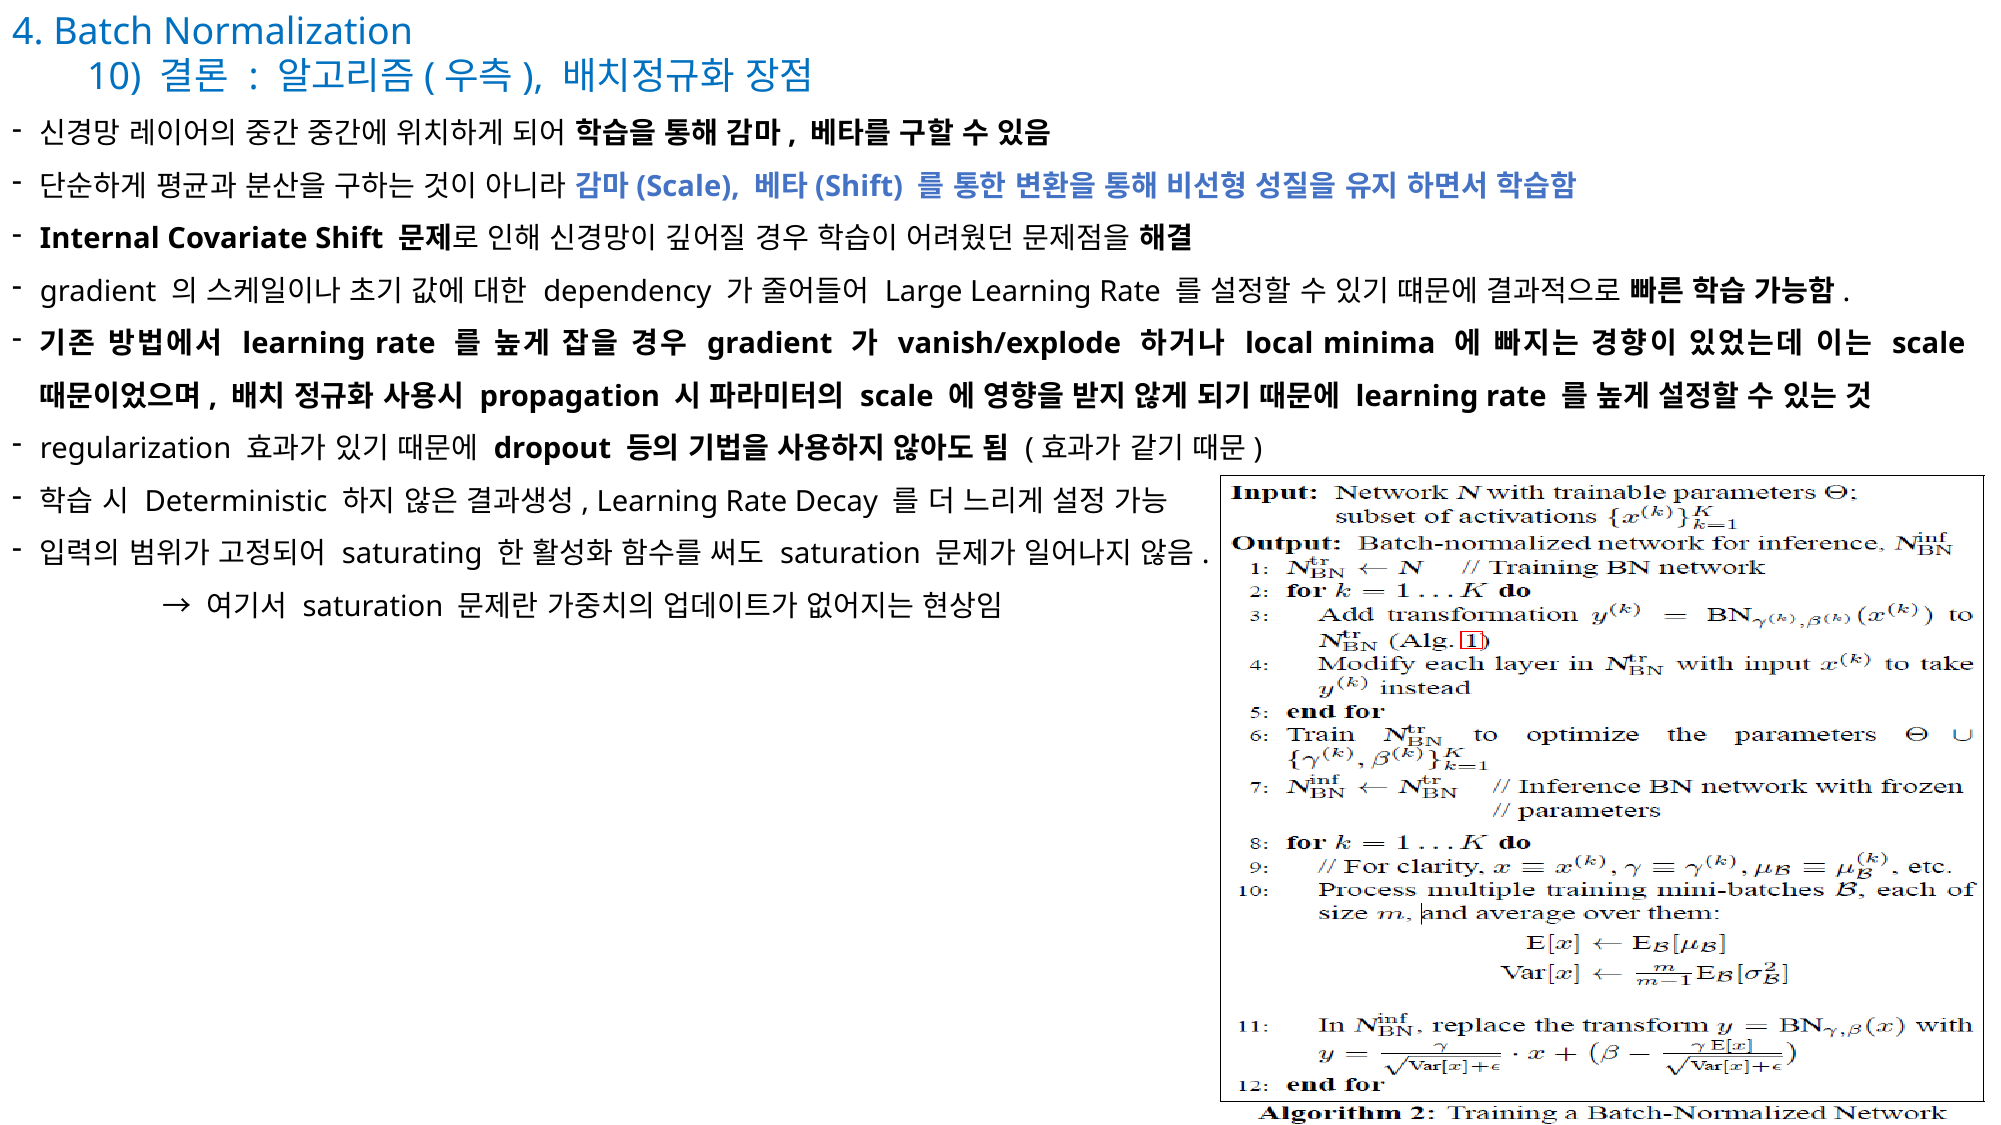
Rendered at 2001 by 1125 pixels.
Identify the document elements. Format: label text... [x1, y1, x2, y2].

text_box 4. Batch Normalization 10) 결론 : 알고리즘(우측), 배치정규화 장점 신경망 레이어의 중간 중간에 위치하게 되어 학습을 통해 감마, 베타를 구할 수 있음 단순하게 평균과 분산을 구하는 것이 아니라 감마(Scale), 베타(Shift) 를 통한 변환을 통해 비선형 성질을 유지 하면서 학습함 Internal Covariate Shift 문제로 인해 신경망이 깊어질 경우 학습이 어려웠던 문제점을 해결 gradient 의 스케일이나 초기 값에 대한 dependency 가 줄어들어 Large Learning Rate 를 설정할 수 있기 떄문에 결과적으로 빠른 학습 가능함. 기존 방법에서 learning rate 를 높게 잡을 경우 gradient 가 vanish/explode 하거나 local minima 에 빠지는 경향이 있었는데 이는 scale 때문이었으며, 배치 정규화 사용시 propagation 시 파라미터의 scale 에 영향을 받지 않게 되기 때문에 learning rate 를 높게 설정할 수 있는 것 regularization 효과가 있기 때문에 dropout 등의 기법을 사용하지 않아도 됨 (효과가 같기 때문) 학습 시 Deterministic 하지 않은 결과생성, Learning Rate Decay 를 더 느리게 설정 가능 입력의 범위가 고정되어 saturating 한 활성화 함수를 써도 saturation 문제가 일어나지 않음. → 여기서 saturation 문제란 가중치의 업데이트가 없어지는 현상임 [0, 0, 1981, 734]
picture [1209, 468, 2000, 1125]
